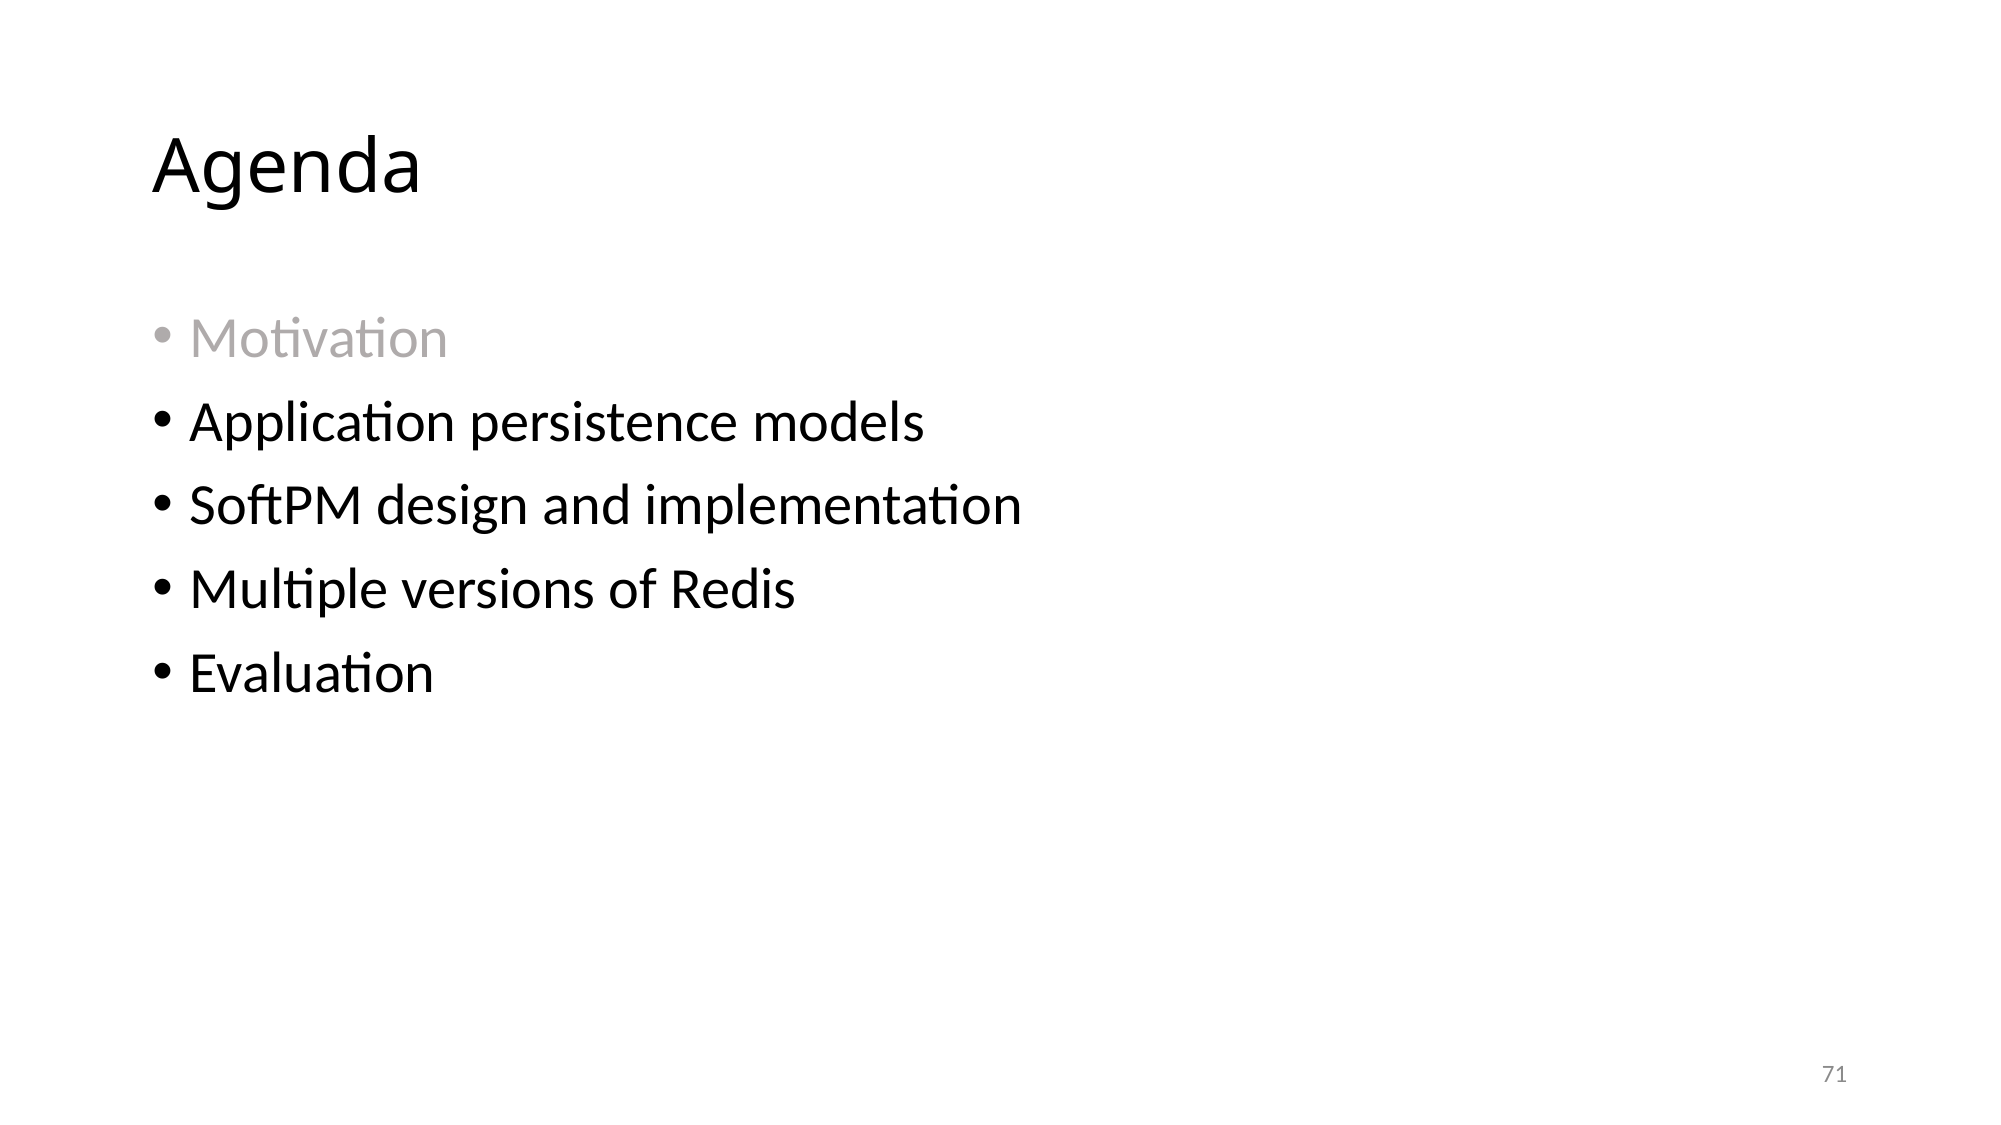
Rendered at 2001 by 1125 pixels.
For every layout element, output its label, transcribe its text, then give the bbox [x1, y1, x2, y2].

slide_number 71 [1412, 1042, 1863, 1103]
title Agenda [137, 59, 1863, 278]
list Motivation Application persistence models SoftPM design and implementation Multiple versions of Redis Evaluation [137, 299, 1863, 1014]
